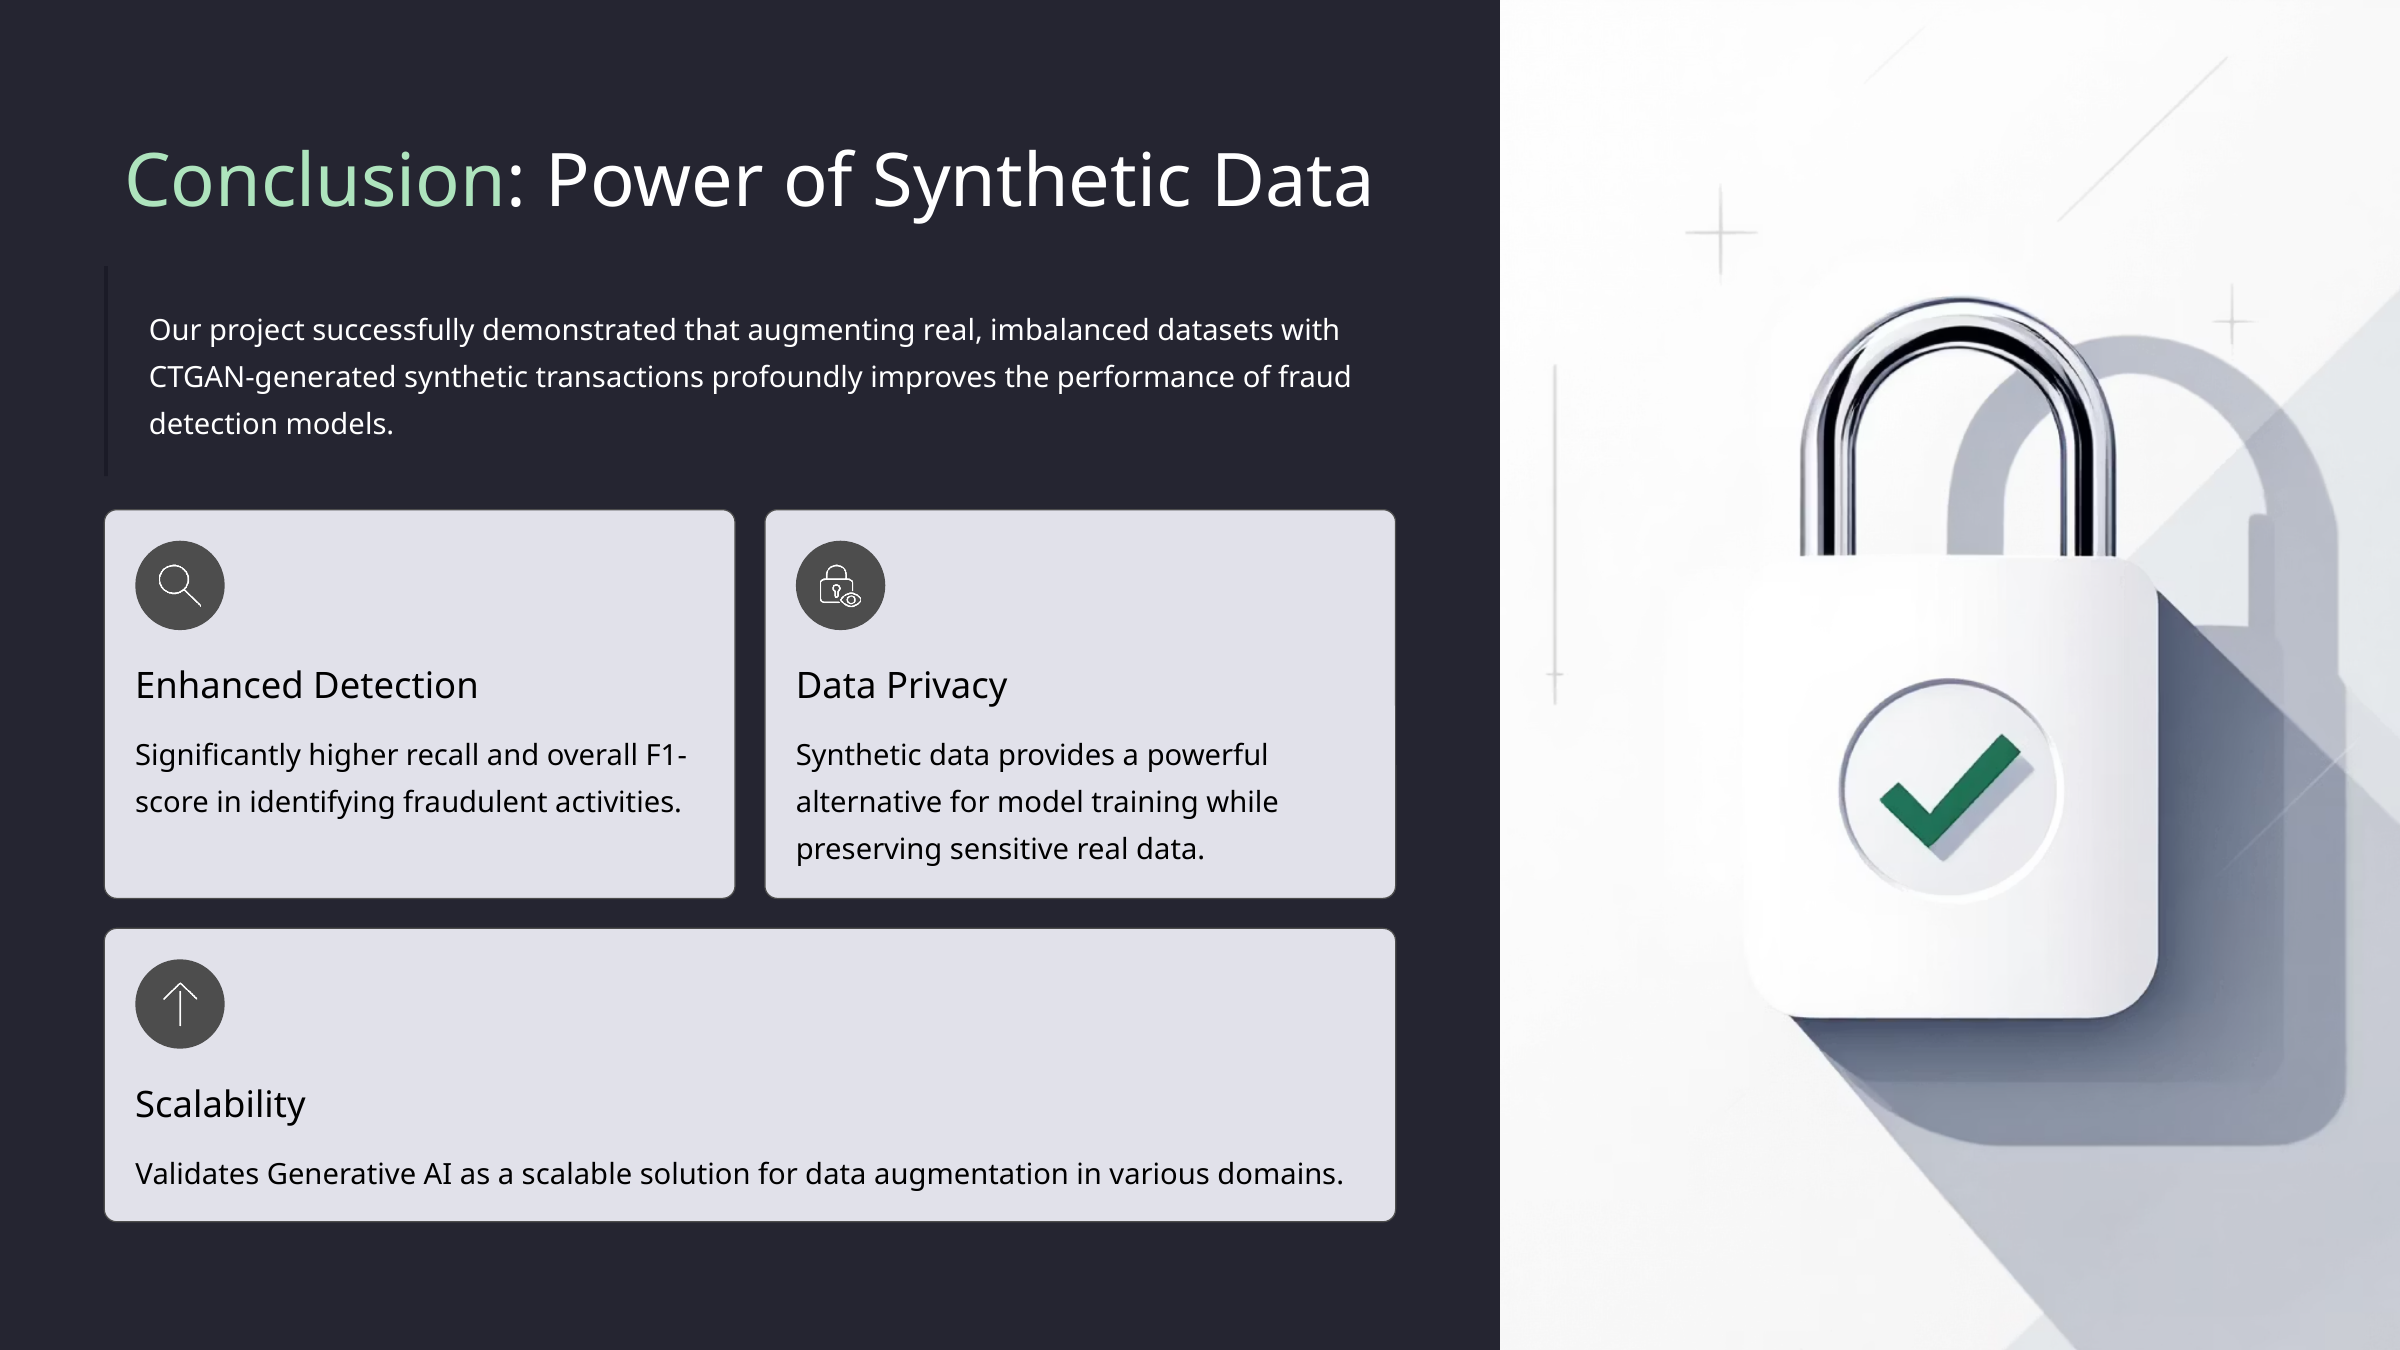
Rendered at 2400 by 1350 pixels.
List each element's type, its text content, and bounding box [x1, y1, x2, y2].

text_box Enhanced Detection [135, 660, 508, 707]
picture [159, 560, 201, 611]
text_box Conclusion: Power of Synthetic Data [131, 128, 1369, 222]
picture [1499, 0, 2400, 1350]
text_box [135, 540, 225, 631]
text_box [104, 928, 1396, 1222]
text_box [764, 509, 1396, 899]
text_box Synthetic data provides a powerful alternative for model training while preserving sensitive real data. [795, 724, 1365, 868]
text_box Our project successfully demonstrated that augmenting real, imbalanced datasets with CTGAN-generated synthetic transactions profoundly improves the performance of fraud detection models. [148, 299, 1396, 443]
text_box Validates Generative AI as a scalable solution for data augmentation in various domains. [135, 1143, 1365, 1191]
text_box Significantly higher recall and overall F1-score in identifying fraudulent activities. [135, 724, 704, 820]
picture [820, 560, 861, 611]
text_box [104, 266, 108, 477]
text_box [795, 540, 886, 631]
text_box Data Privacy [795, 660, 1169, 707]
picture [159, 978, 201, 1030]
text_box [135, 959, 225, 1049]
text_box Scalability [135, 1078, 508, 1126]
text_box [104, 509, 736, 899]
